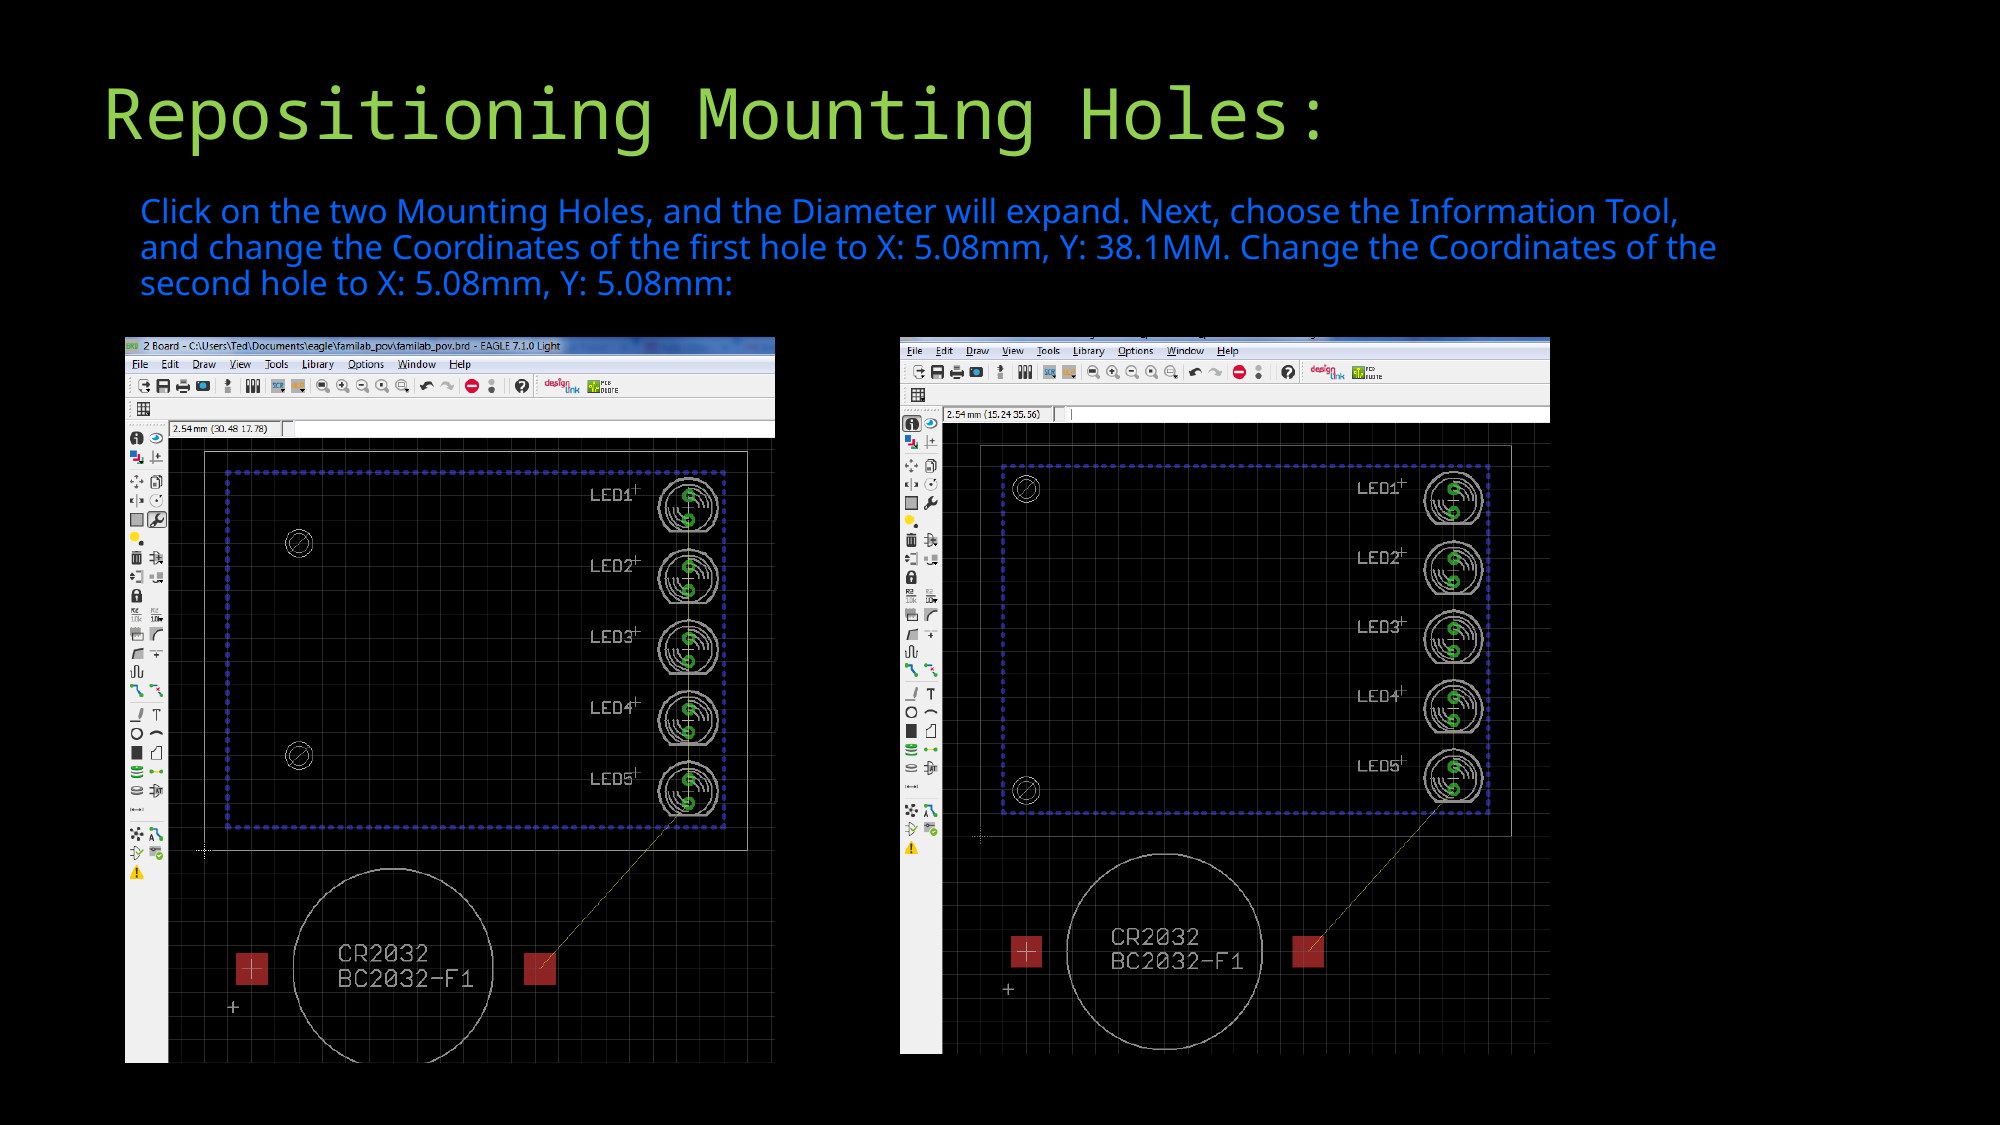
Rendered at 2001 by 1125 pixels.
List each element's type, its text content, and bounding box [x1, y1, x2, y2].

picture [124, 337, 776, 1063]
picture [899, 337, 1550, 1054]
list Click on the two Mounting Holes, and the Diameter will expand. Next, choose the Information Tool, and change the Coordinates of the first hole to X: 5.08mm, Y: 38.1MM. Change the Coordinates of the second hole to X: 5.08mm, Y: 5.08mm: [125, 187, 1750, 1000]
title Repositioning Mounting Holes: [87, 37, 1738, 163]
